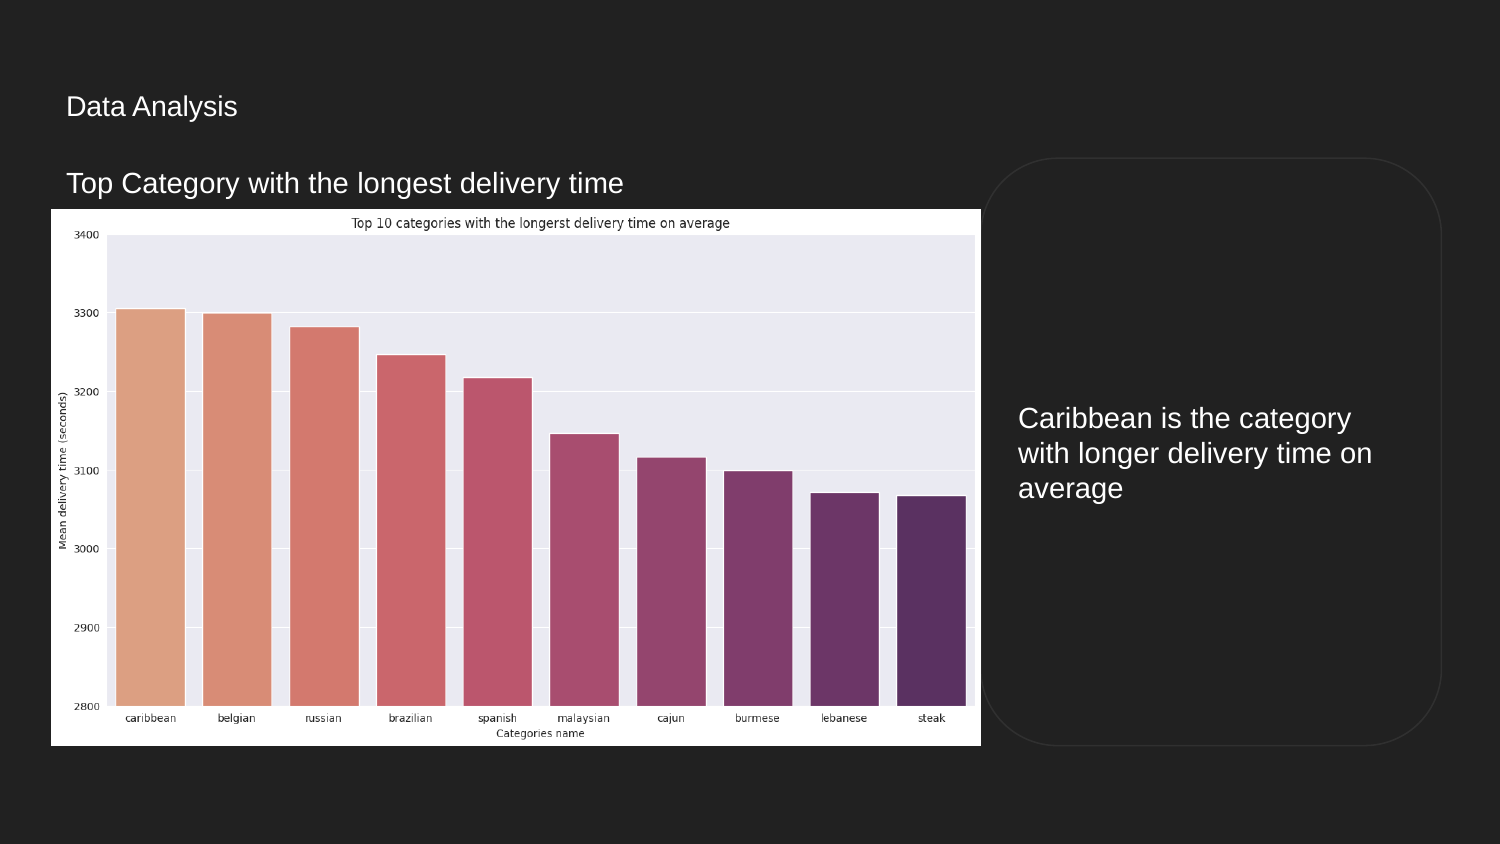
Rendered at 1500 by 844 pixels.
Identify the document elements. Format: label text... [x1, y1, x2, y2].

list Top Category with the longest delivery time [51, 149, 1449, 750]
title Data Analysis [51, 72, 1449, 138]
text_box Caribbean is the category with longer delivery time on average [984, 158, 1442, 746]
picture [50, 208, 981, 746]
